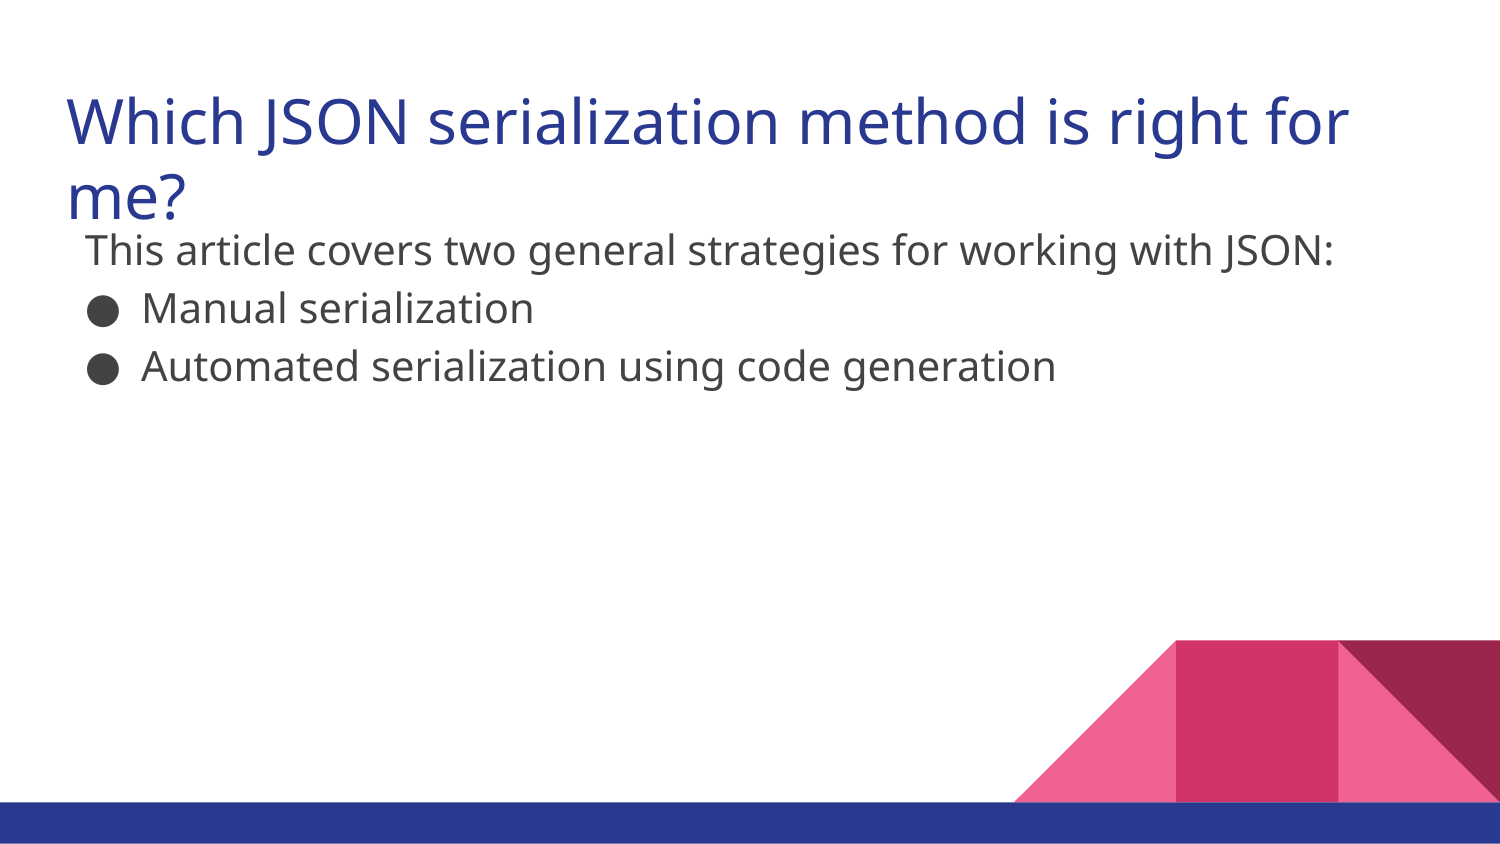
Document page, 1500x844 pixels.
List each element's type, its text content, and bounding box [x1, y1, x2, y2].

title Which JSON serialization method is right for me? [51, 67, 1449, 167]
list This article covers two general strategies for working with JSON: Manual serialization Automated serialization using code generation [51, 201, 1449, 750]
